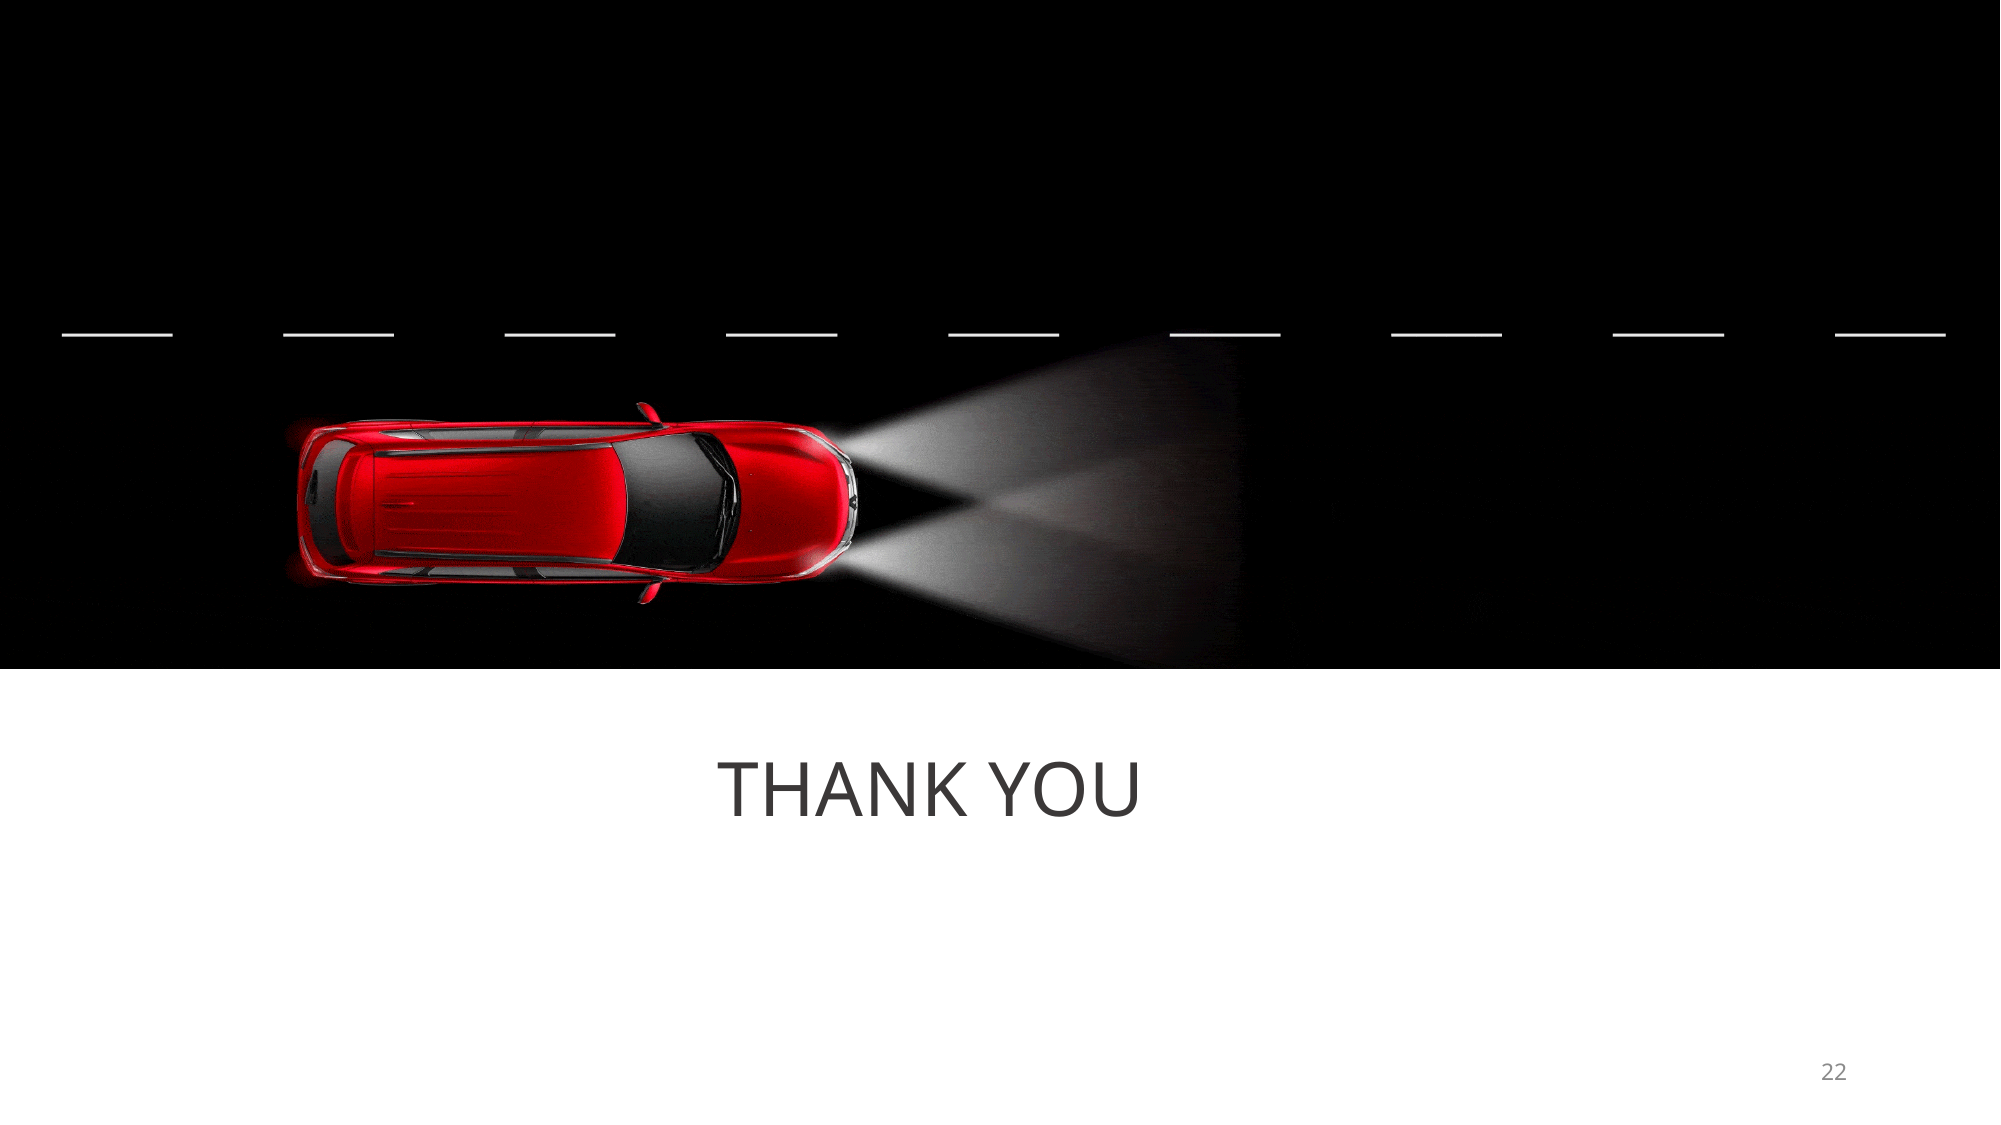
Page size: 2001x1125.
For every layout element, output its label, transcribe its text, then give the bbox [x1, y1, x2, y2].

title THANK YOU [642, 669, 1393, 856]
picture [0, 0, 2000, 669]
slide_number 22 [1412, 1042, 1863, 1103]
